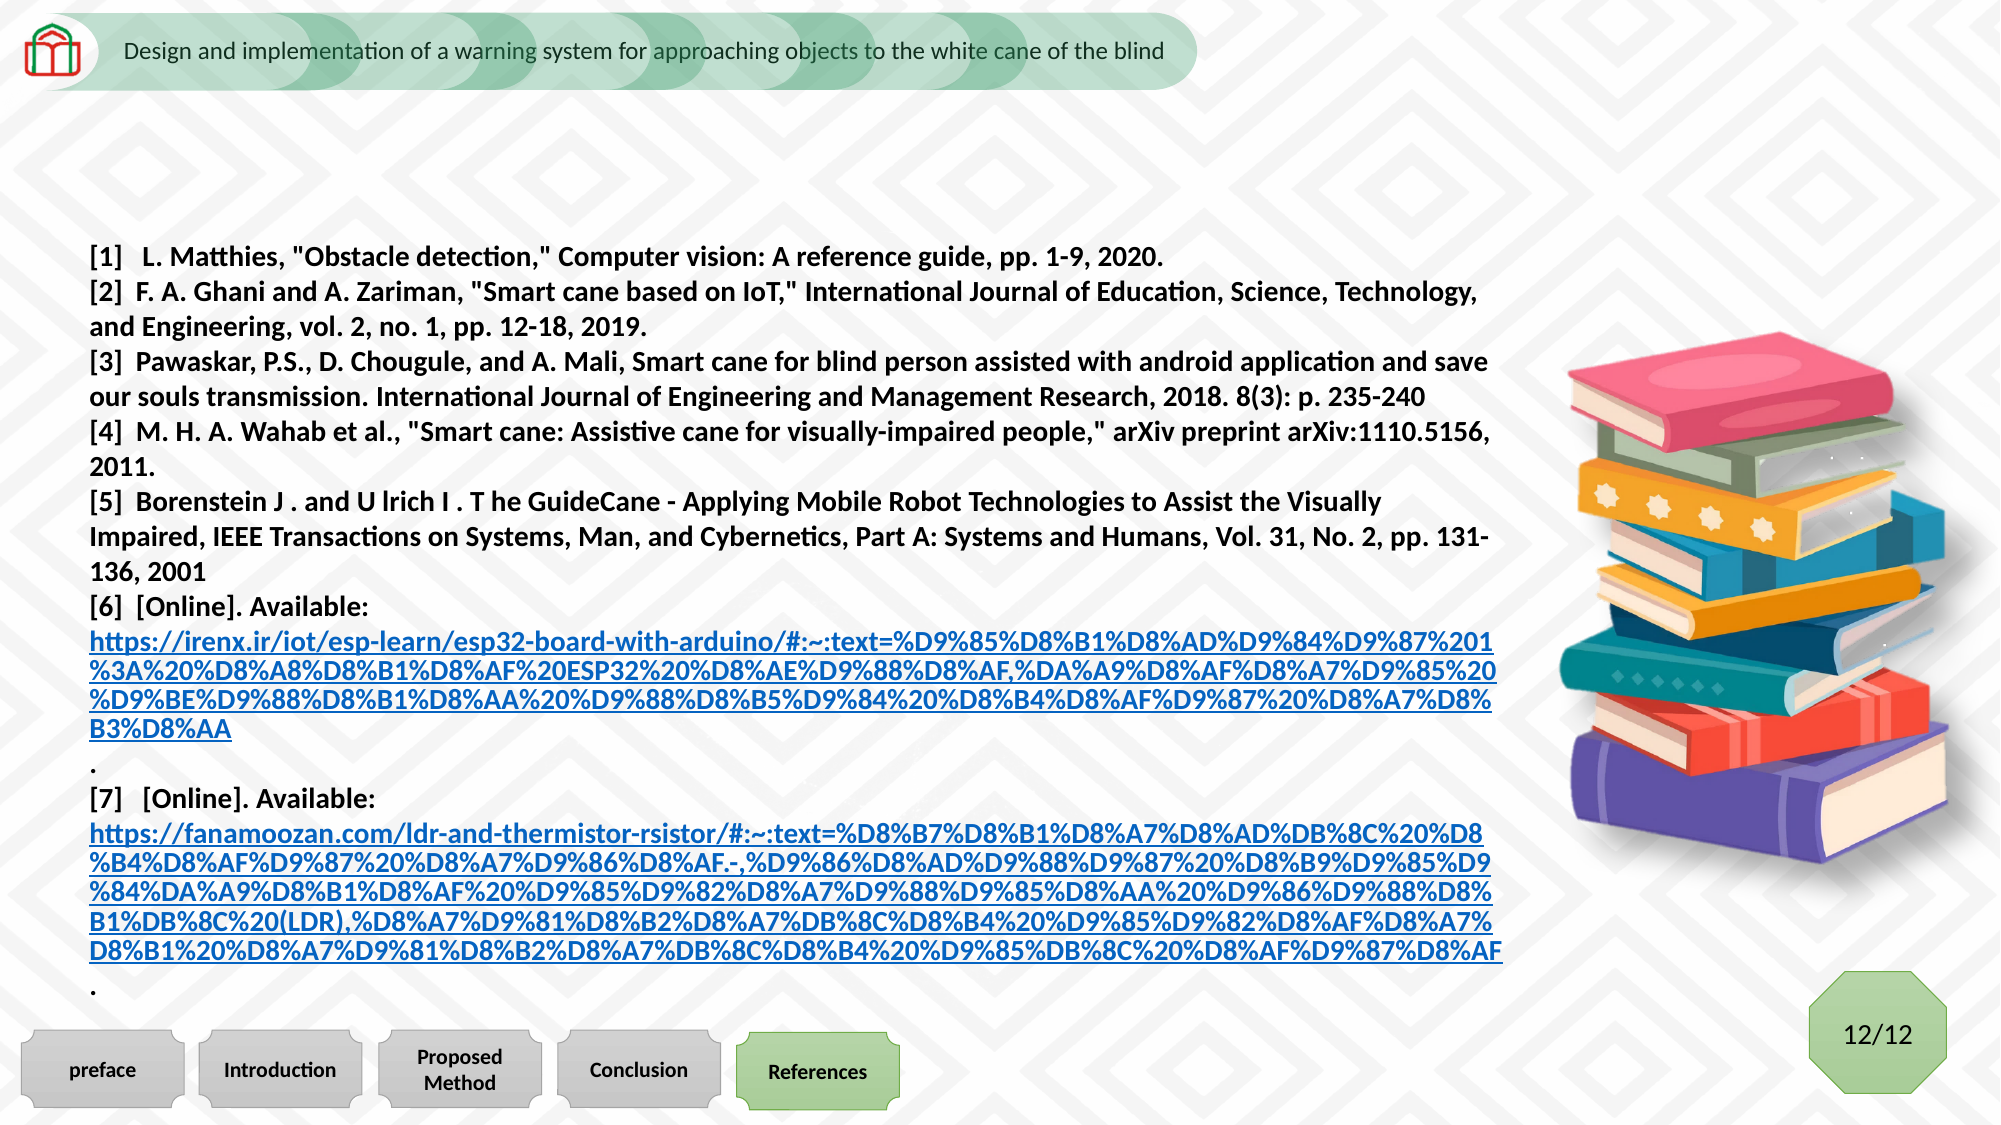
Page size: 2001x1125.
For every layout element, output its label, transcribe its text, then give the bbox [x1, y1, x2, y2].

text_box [21, 1030, 900, 1110]
text_box 12/12 [1808, 971, 1947, 1094]
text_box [21, 12, 1198, 91]
text_box [1] L. Matthies, "Obstacle detection," Computer vision: A reference guide, pp. 1-9, 2020. [2] F. A. Ghani and A. Zariman, "Smart cane based on IoT," International Journal of Education, Science, Technology, and Engineering, vol. 2, no. 1, pp. 12-18, 2019. [3] Pawaskar, P.S., D. Chougule, and A. Mali, Smart cane for blind person assisted with android application and save our souls transmission. International Journal of Engineering and Management Research, 2018. 8(3): p. 235-240 [4] M. H. A. Wahab et al., "Smart cane: Assistive cane for visually-impaired people," arXiv preprint arXiv:1110.5156, 2011. [5] Borenstein J . and U lrich I . T he GuideCane - Applying Mobile Robot Technologies to Assist the Visually Impaired, IEEE Transactions on Systems, Man, and Cybernetics, Part A: Systems and Humans, Vol. 31, No. 2, pp. 131-136, 2001 [6] [Online]. Available: https://irenx.ir/iot/esp-learn/esp32-board-with-arduino/#:~:text=%D9%85%D8%B1%D8%AD%D9%84%D9%87%201%3A%20%D8%A8%D8%B1%D8%AF%20ESP32%20%D8%AE%D9%88%D8%AF,%DA%A9%D8%AF%D8%A7%D9%85%20%D9%BE%D9%88%D8%B1%D8%AA%20%D9%88%D8%B5%D9%84%20%D8%B4%D8%AF%D9%87%20%D8%A7%D8%B3%D8%AA. [7] [Online]. Available: https://fanamoozan.com/ldr-and-thermistor-rsistor/#:~:text=%D8%B7%D8%B1%D8%A7%D8%AD%DB%8C%20%D8%B4%D8%AF%D9%87%20%D8%A7%D9%86%D8%AF.-,%D9%86%D8%AD%D9%88%D9%87%20%D8%B9%D9%85%D9%84%DA%A9%D8%B1%D8%AF%20%D9%85%D9%82%D8%A7%D9%88%D9%85%D8%AA%20%D9%86%D9%88%D8%B1%DB%8C%20(LDR),%D8%A7%D9%81%D8%B2%D8%A7%DB%8C%D8%B4%20%D9%85%D9%82%D8%AF%D8%A7%D8%B1%20%D8%A7%D9%81%D8%B2%D8%A7%DB%8C%D8%B4%20%D9%85%DB%8C%20%D8%AF%D9%87%D8%AF. [74, 229, 1519, 944]
picture [1426, 259, 2000, 910]
